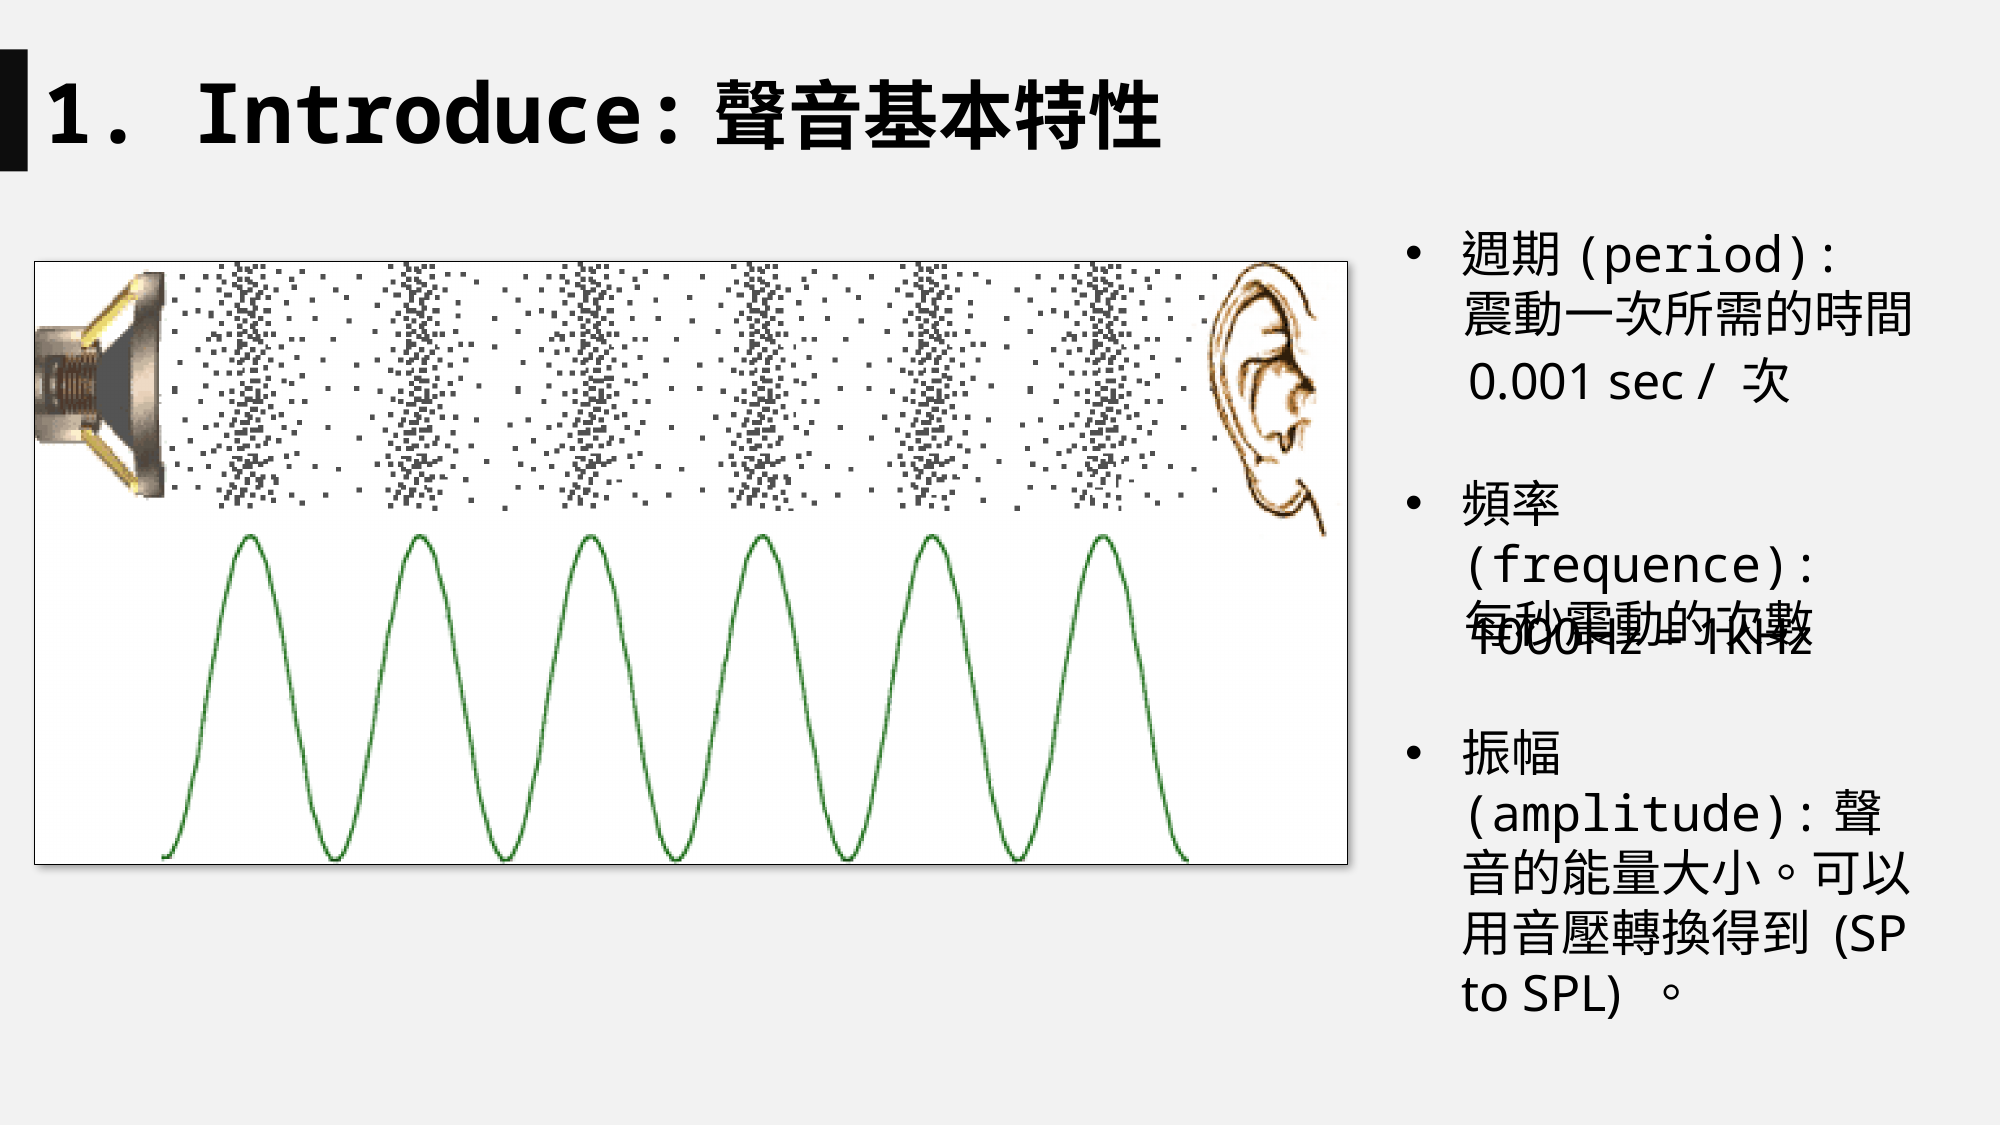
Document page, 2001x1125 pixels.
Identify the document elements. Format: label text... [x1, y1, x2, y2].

text_box 0.001 sec / 次 [1453, 342, 1836, 417]
text_box 1000Hz = 1kHz [1453, 597, 1855, 672]
text_box [0, 48, 29, 173]
picture [34, 261, 1347, 864]
text_box 頻率(frequence): 每秒震動的次數 [1390, 464, 1940, 660]
text_box 振幅(amplitude):聲音的能量大小。可以用音壓轉換得到 (SP to SPL) 。 [1390, 714, 1940, 1030]
text_box 1. Introduce:聲音基本特性 [29, 53, 1179, 168]
text_box 週期(period): 震動一次所需的時間 [1390, 214, 1966, 350]
